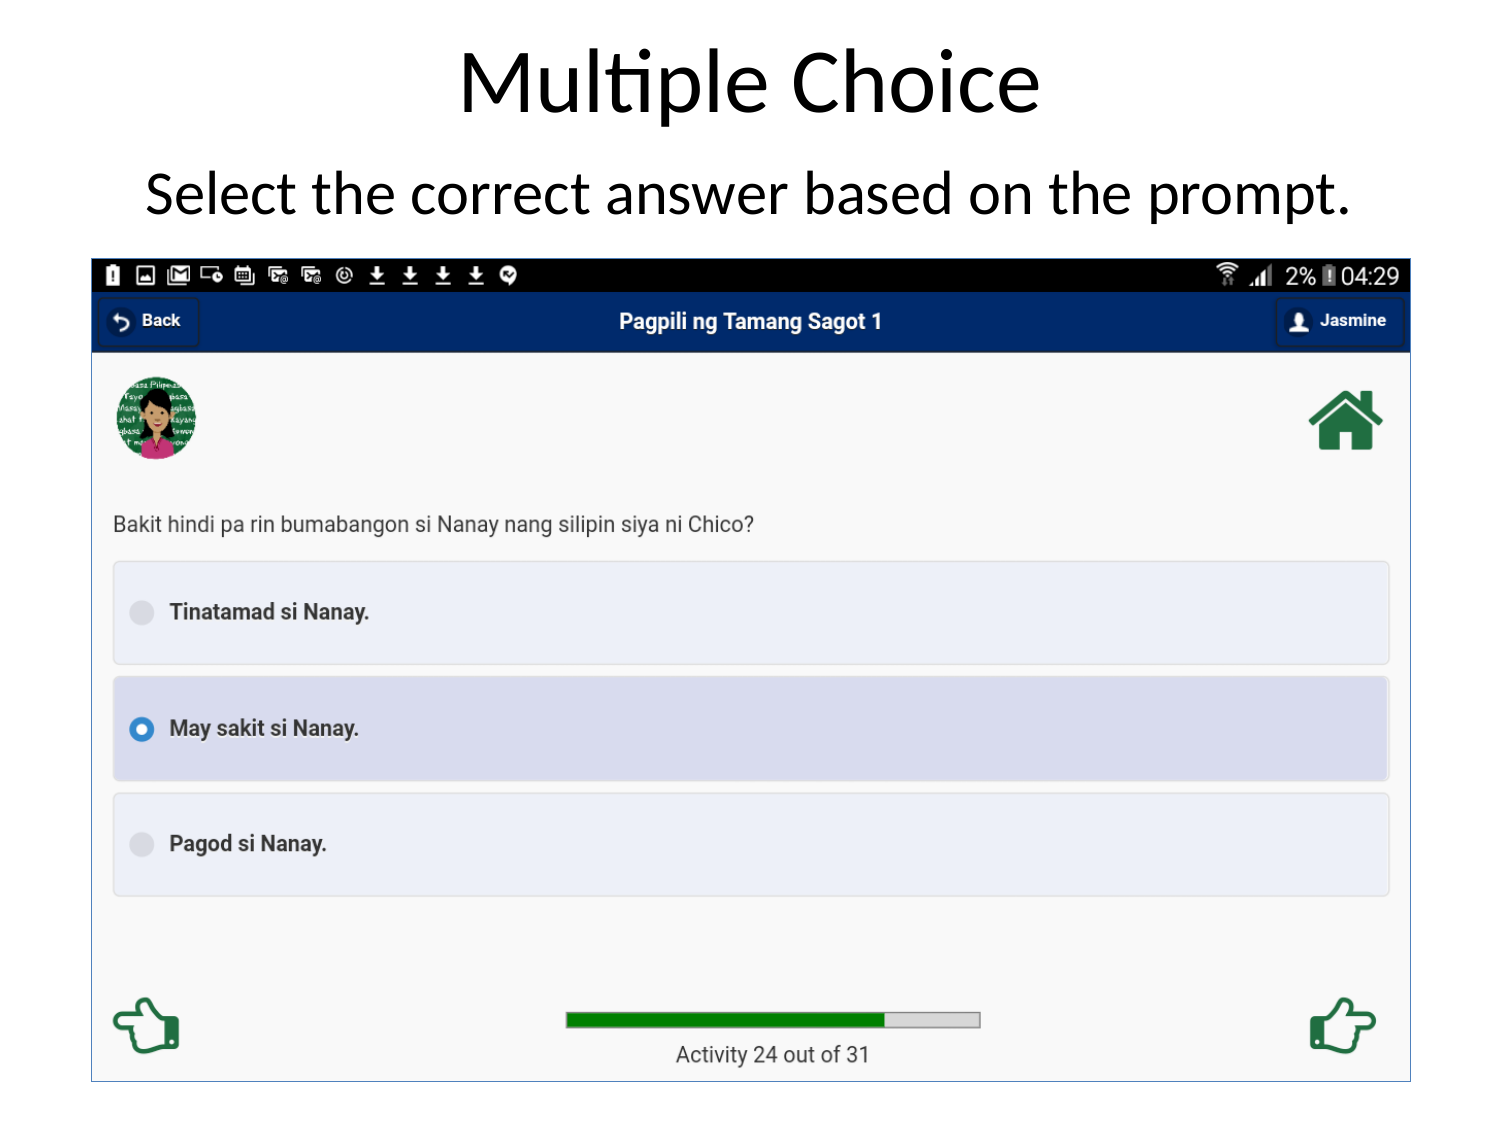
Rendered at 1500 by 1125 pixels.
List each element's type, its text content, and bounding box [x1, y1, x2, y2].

title Multiple Choice [75, 0, 1425, 95]
text_box Select the correct answer based on the prompt. [74, 95, 1425, 284]
picture [91, 257, 1411, 1083]
